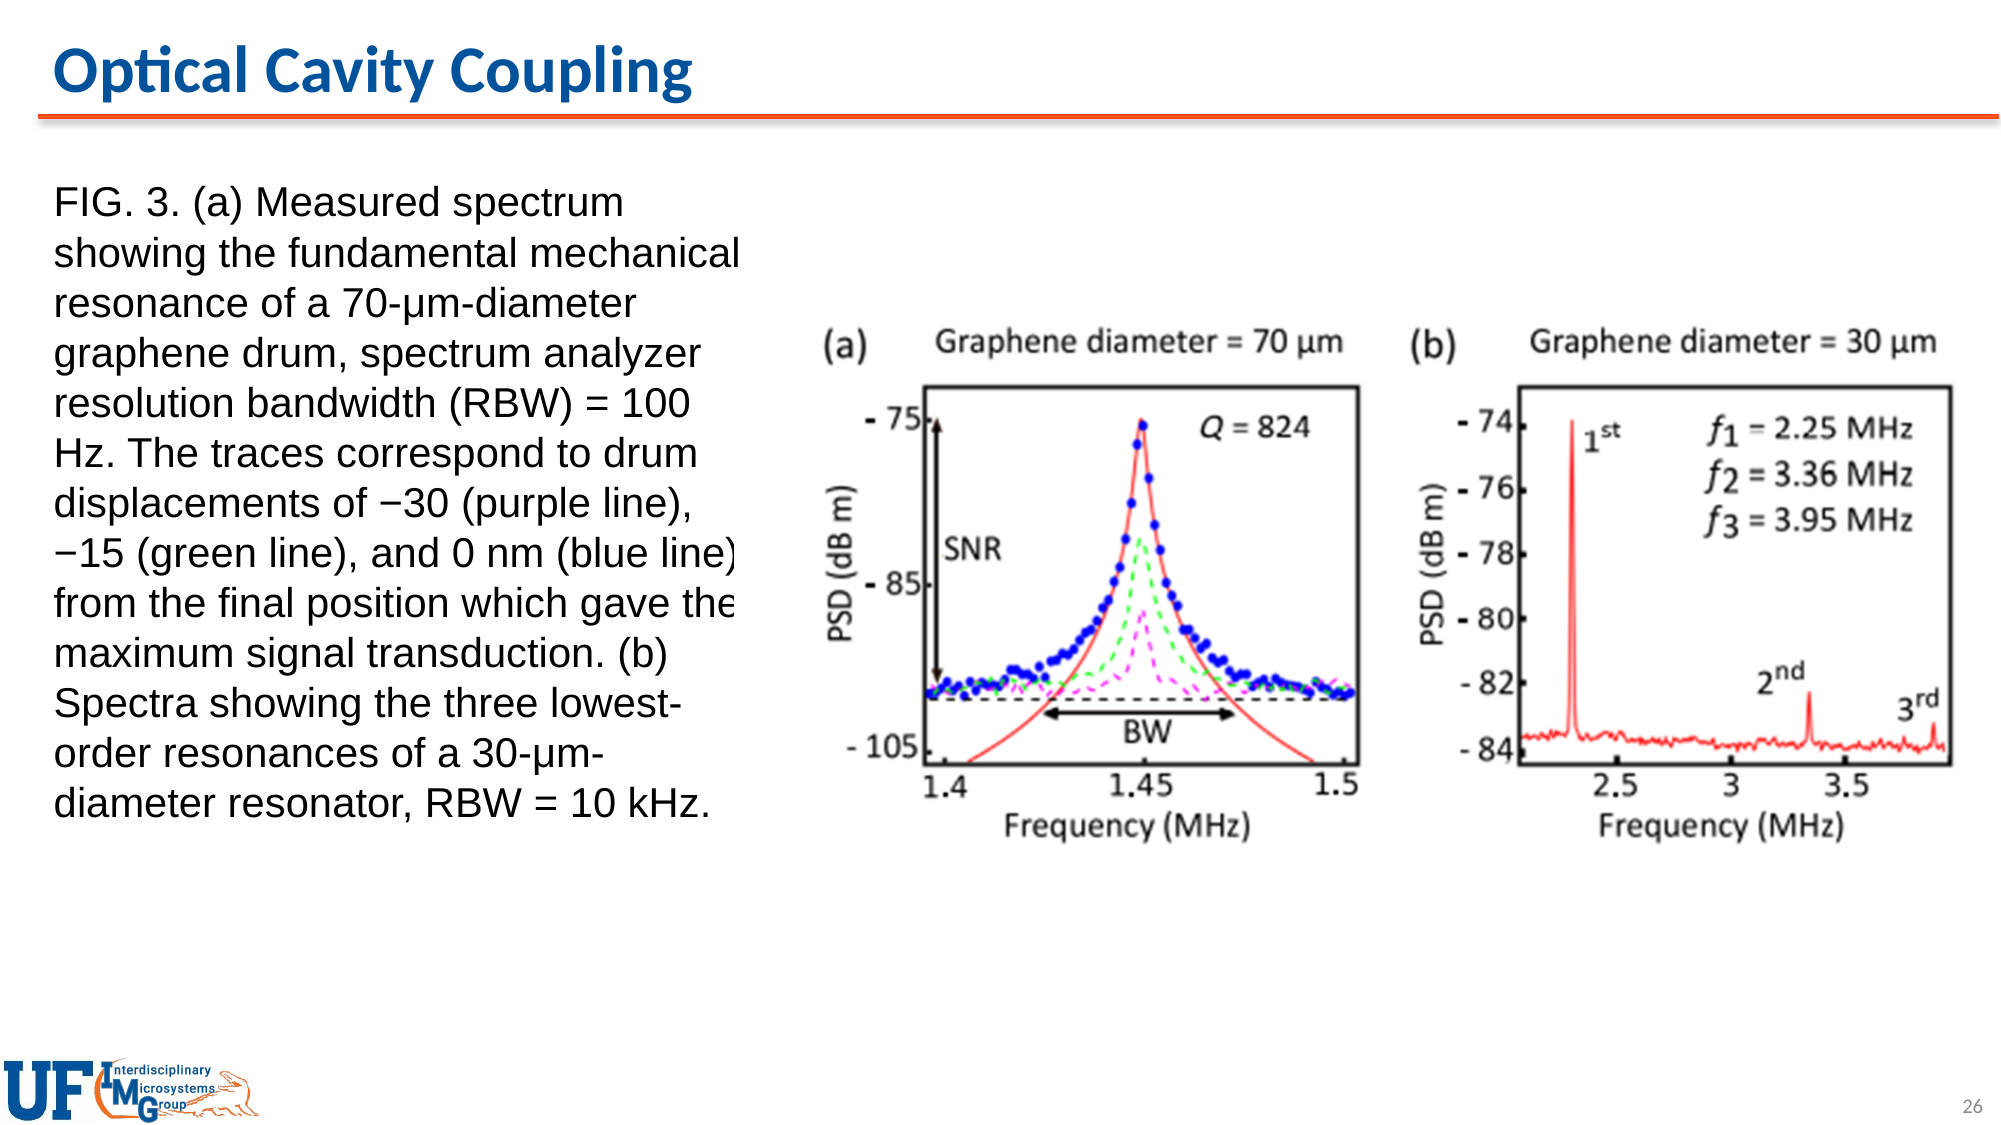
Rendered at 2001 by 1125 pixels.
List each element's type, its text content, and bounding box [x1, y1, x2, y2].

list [733, 282, 1999, 877]
picture [1, 1052, 264, 1125]
title Optical Cavity Coupling [38, 13, 1960, 119]
text_box FIG. 3. (a) Measured spectrum showing the fundamental mechanical resonance of a 70-μm-diameter graphene drum, spectrum analyzer resolution bandwidth (RBW) = 100 Hz. The traces correspond to drum displacements of −30 (purple line), −15 (green line), and 0 nm (blue line) from the final position which gave the maximum signal transduction. (b) Spectra showing the three lowest-order resonances of a 30-μm-diameter resonator, RBW = 10 kHz. [38, 167, 777, 833]
slide_number 26 [1798, 1086, 1999, 1124]
